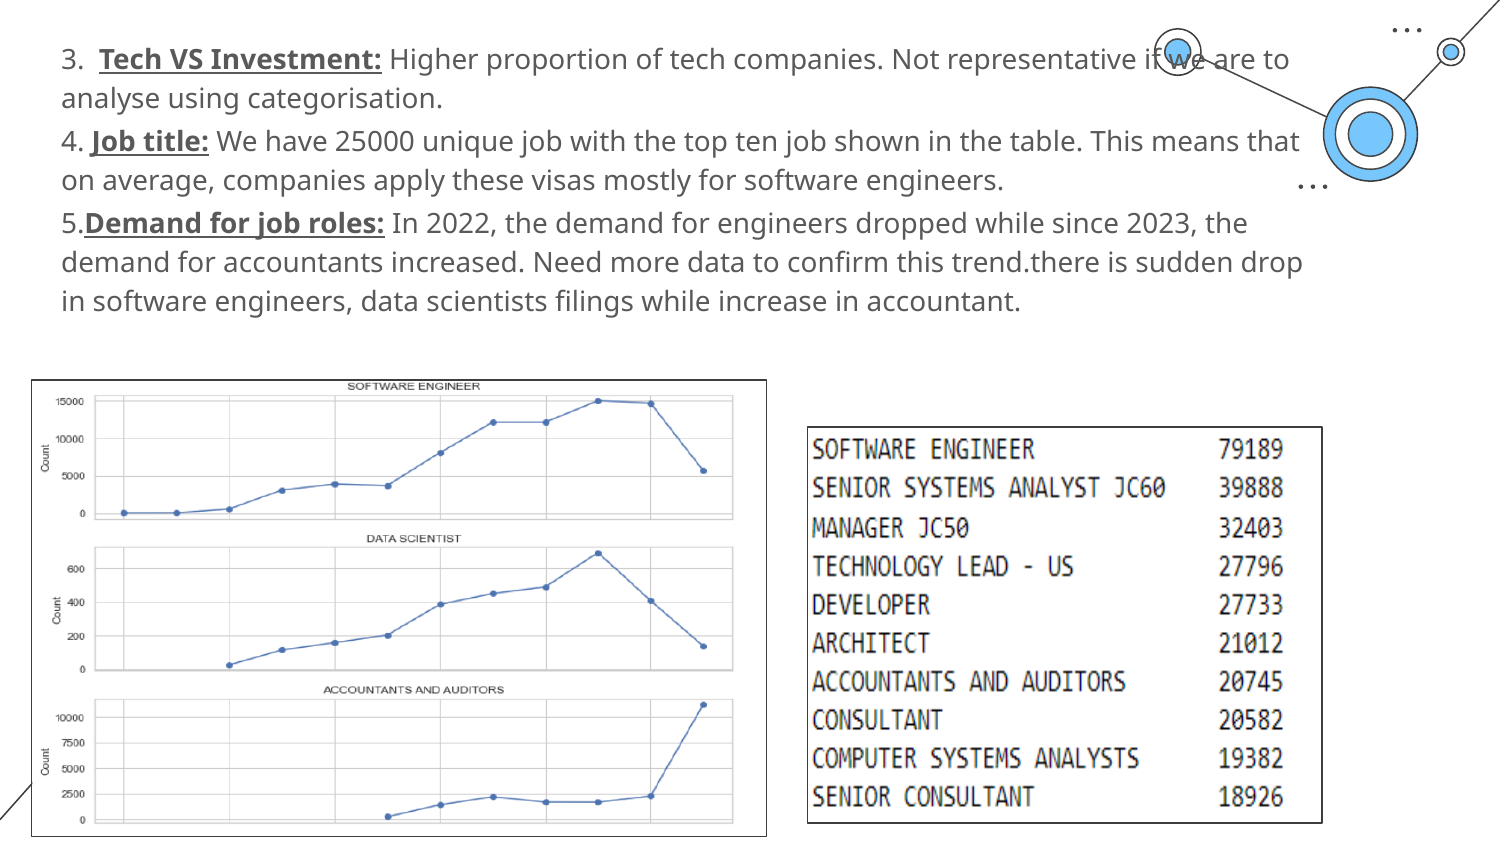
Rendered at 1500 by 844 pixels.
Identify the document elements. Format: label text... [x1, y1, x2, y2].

picture [32, 380, 767, 837]
picture [808, 427, 1322, 823]
text_box [844, 134, 899, 201]
text_box 3. Tech VS Investment: Higher proportion of tech companies. Not representative if we are to analyse using categorisation. 4. Job title: We have 25000 unique job with the top ten job shown in the table. This means that on average, companies apply these visas mostly for software engineers. 5.Demand for job roles: In 2022, the demand for engineers dropped while since 2023, the demand for accountants increased. Need more data to confirm this trend.there is sudden drop in software engineers, data scientists filings while increase in accountant. [45, 21, 1322, 366]
